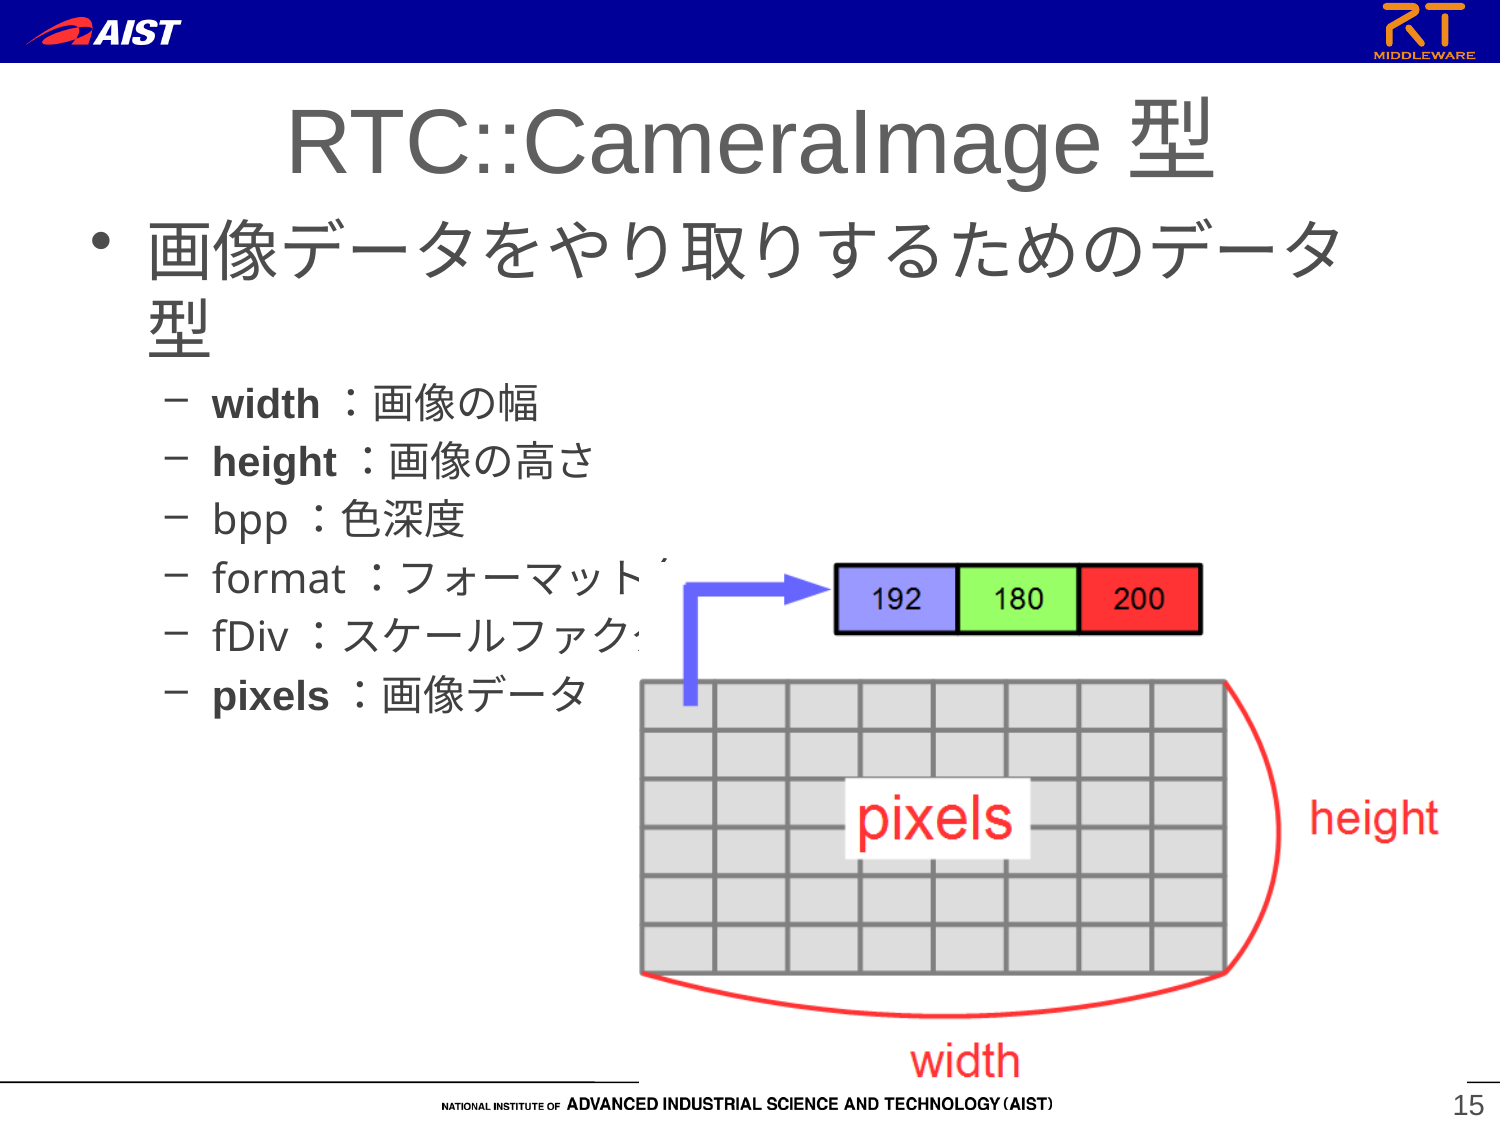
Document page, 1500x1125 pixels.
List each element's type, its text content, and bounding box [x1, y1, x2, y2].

list 画像データをやり取りするためのデータ型 width：画像の幅 height：画像の高さ bpp：色深度 format：フォーマット名(jpeg、png) fDiv：スケールファクタ pixels：画像データ [74, 200, 1393, 885]
slide_number 15 [1149, 1078, 1500, 1125]
picture [442, 1097, 1052, 1110]
picture [0, 0, 1500, 63]
picture [638, 562, 1467, 1095]
text_box RTC::CameraImage型 [29, 66, 1474, 208]
